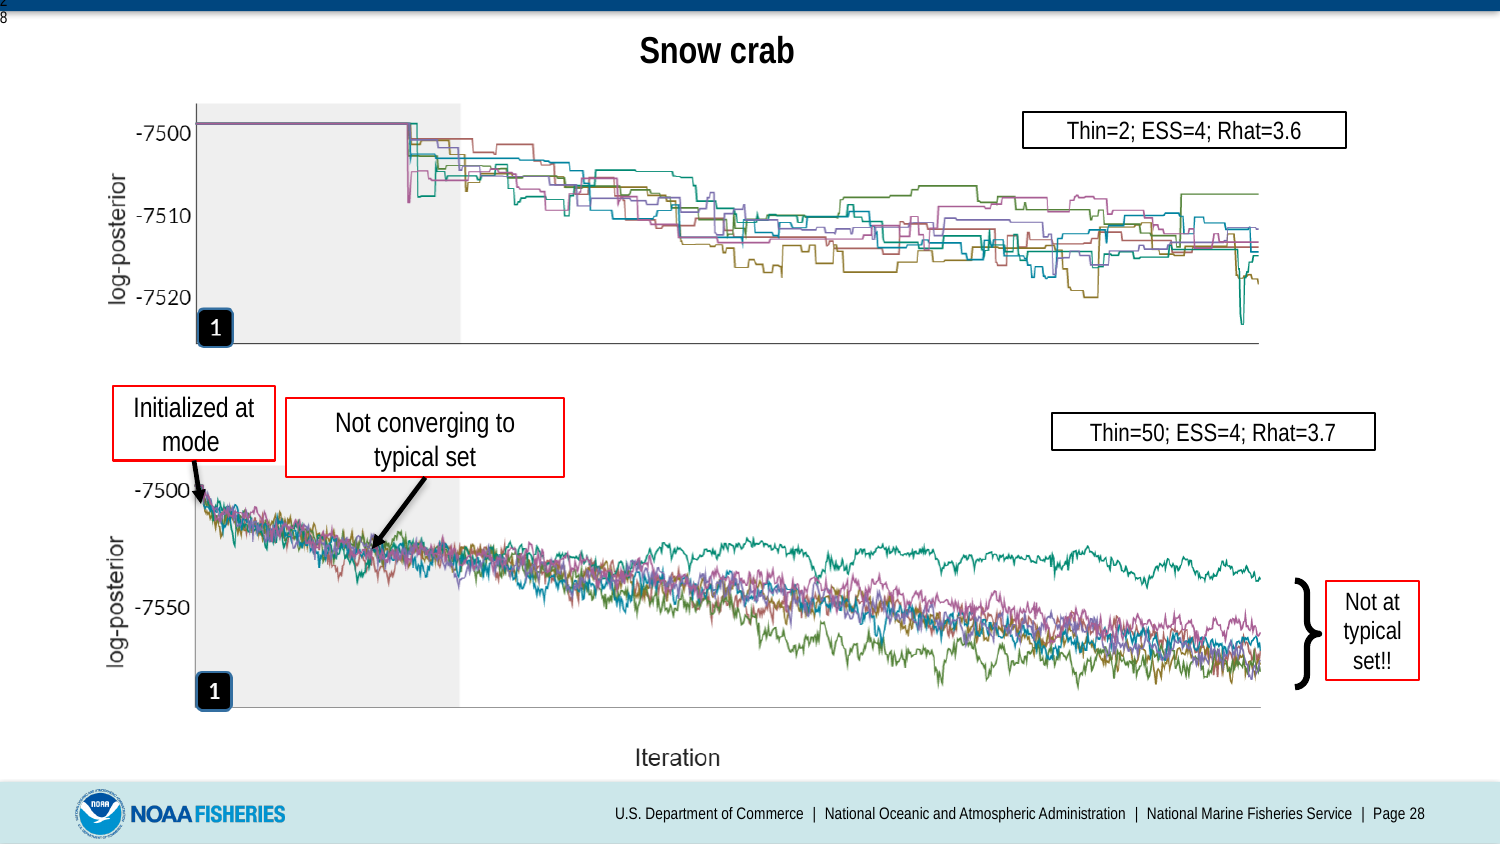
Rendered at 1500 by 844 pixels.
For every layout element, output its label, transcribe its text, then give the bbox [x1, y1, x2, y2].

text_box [193, 460, 202, 505]
slide_number U.S. Department of Commerce | National Oceanic and Atmospheric Administration | National Marine Fisheries Service | Page 28 [375, 781, 1425, 844]
text_box Initialized at mode [110, 383, 277, 453]
text_box Thin=2; ESS=4; Rhat=3.6 [1277, 109, 1348, 150]
text_box Not at typical set!! [1324, 578, 1421, 682]
picture [75, 789, 285, 839]
text_box Not converging to typical set [284, 396, 566, 453]
text_box Thin=50; ESS=4; Rhat=3.7 [1049, 411, 1377, 452]
text_box Snow crab [535, 18, 899, 79]
picture [97, 91, 1272, 358]
picture [268, 809, 277, 819]
picture [92, 454, 1273, 772]
text_box [1294, 579, 1320, 688]
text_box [371, 477, 426, 550]
